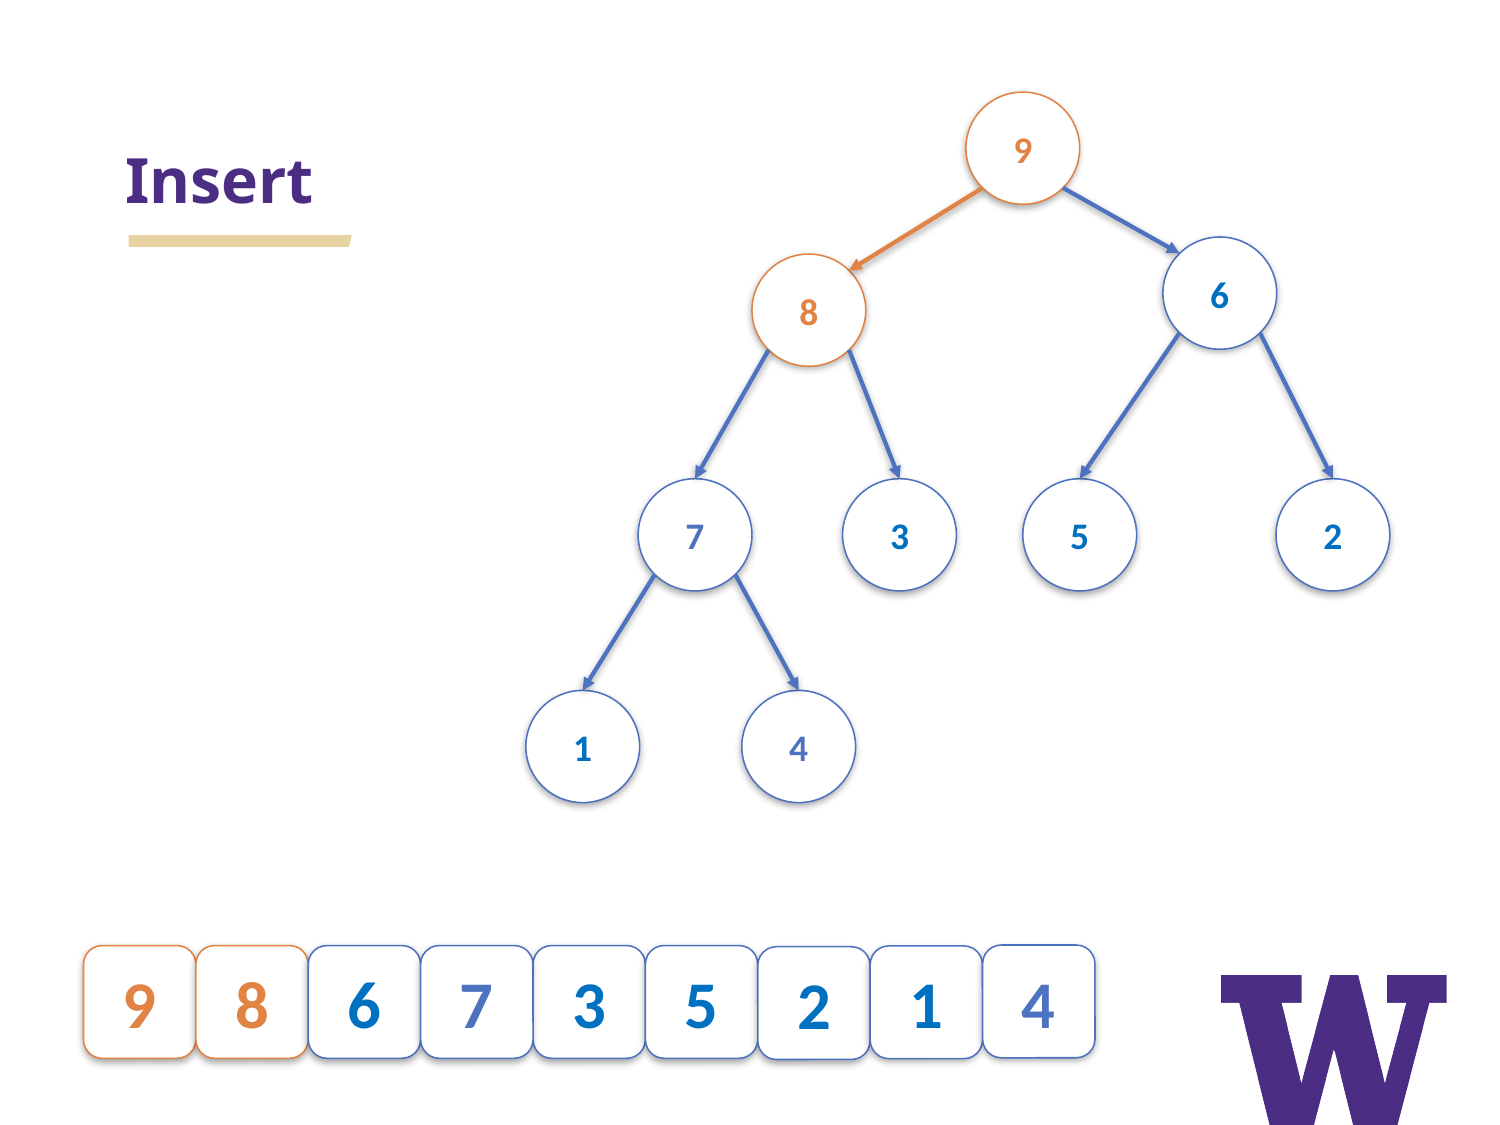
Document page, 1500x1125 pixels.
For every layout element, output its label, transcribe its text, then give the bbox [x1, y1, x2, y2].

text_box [735, 574, 856, 803]
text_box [1062, 187, 1180, 254]
text_box 3 [841, 478, 958, 592]
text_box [83, 945, 983, 1060]
text_box 8 [751, 253, 867, 368]
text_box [525, 574, 655, 803]
picture [1221, 975, 1447, 1125]
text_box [848, 349, 900, 479]
text_box 9 [965, 91, 1081, 206]
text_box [848, 187, 983, 271]
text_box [694, 349, 769, 479]
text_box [1022, 332, 1180, 592]
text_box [1259, 332, 1390, 592]
picture [128, 235, 352, 247]
text_box 4 [986, 944, 1096, 1059]
text_box 6 [1162, 236, 1278, 350]
title Insert [110, 60, 1453, 224]
text_box 7 [637, 478, 753, 592]
